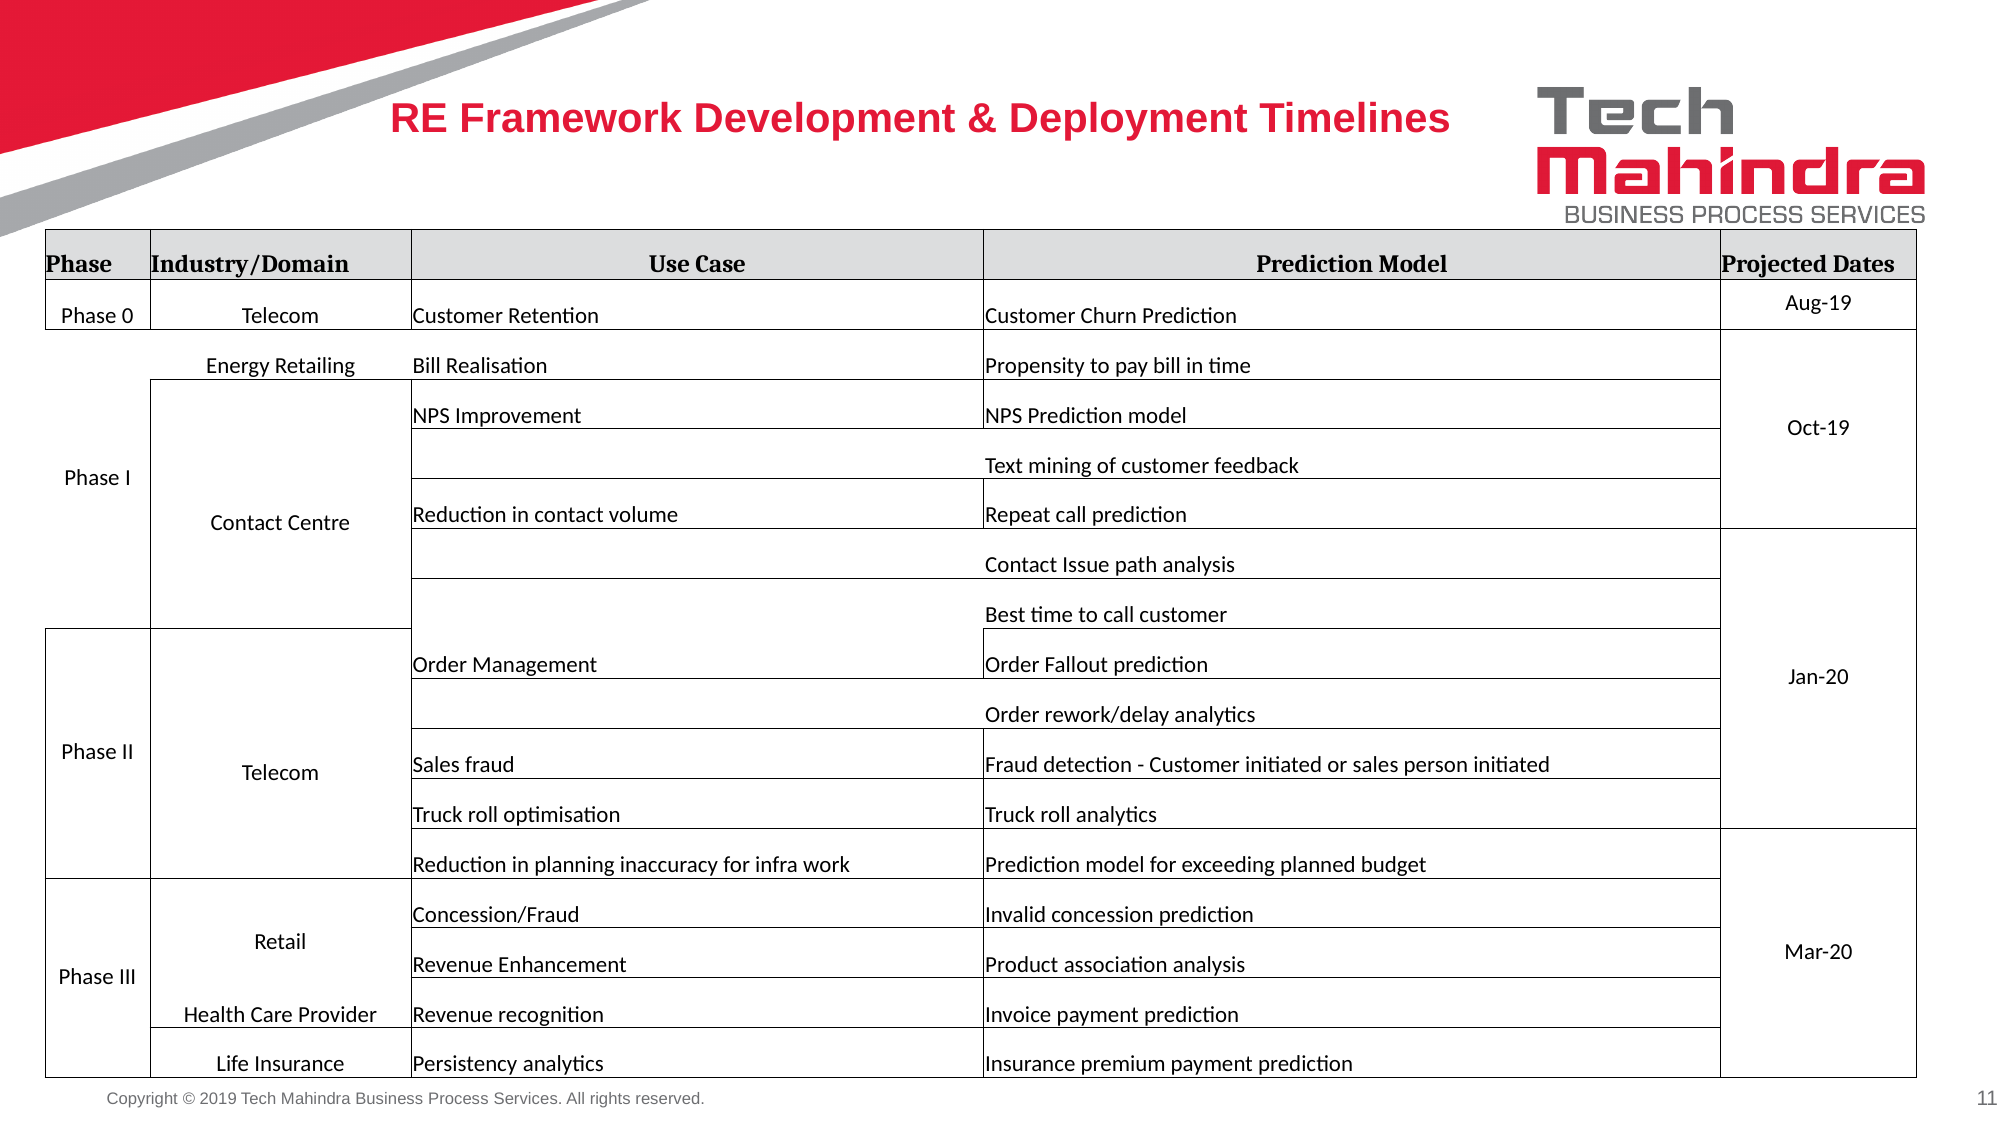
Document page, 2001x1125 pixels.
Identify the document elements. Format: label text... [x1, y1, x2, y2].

table_cell Repeat call prediction [984, 479, 1720, 528]
table_cell Invoice payment prediction [984, 978, 1720, 1027]
table_header Use Case [412, 230, 983, 279]
table_cell Text mining of customer feedback [984, 429, 1720, 478]
table_cell Health Care Provider [151, 978, 411, 1027]
table_cell Telecom [151, 629, 411, 878]
table_cell Truck roll optimisation [412, 779, 983, 828]
table_cell Sales fraud [412, 729, 983, 778]
table_cell Phase II [46, 629, 150, 878]
table_cell Insurance premium payment prediction [984, 1028, 1720, 1077]
table_cell Reduction in planning inaccuracy for infra work [412, 829, 983, 878]
table_cell Contact Centre [151, 380, 411, 628]
table_cell Aug-19 [1721, 280, 1916, 329]
table_cell Order Fallout prediction [984, 629, 1720, 678]
table_cell Customer Churn Prediction [984, 280, 1720, 329]
table_cell Revenue Enhancement [412, 928, 983, 977]
table_cell Truck roll analytics [984, 779, 1720, 828]
table_header Phase [46, 230, 150, 279]
table_cell Jan-20 [1721, 529, 1916, 828]
table_cell Phase I [45, 330, 150, 628]
table_cell Product association analysis [984, 928, 1720, 977]
title RE Framework Development & Deployment Timelines [389, 90, 1516, 153]
picture [1516, 70, 1946, 237]
table_cell Prediction model for exceeding planned budget [984, 829, 1720, 878]
table_cell Contact Issue path analysis [984, 529, 1720, 578]
table_cell Mar-20 [1721, 829, 1916, 1077]
table_cell Concession/Fraud [412, 879, 983, 927]
table_cell Bill Realisation [411, 330, 983, 379]
table_cell Customer Retention [412, 280, 983, 329]
table_cell NPS Prediction model [984, 380, 1720, 428]
table_header Projected Dates [1721, 230, 1916, 279]
table_cell Phase III [46, 879, 150, 1077]
table_cell Telecom [151, 280, 411, 329]
table_cell NPS Improvement [412, 380, 983, 428]
table_cell Energy Retailing [150, 330, 411, 379]
table_cell [412, 529, 984, 578]
table_cell Persistency analytics [412, 1028, 983, 1077]
table_cell [412, 579, 984, 629]
table_cell Retail [151, 879, 411, 978]
table_cell Oct-19 [1721, 330, 1916, 528]
table_cell Life Insurance [151, 1028, 411, 1077]
table_cell Order Management [412, 629, 983, 678]
table_cell Revenue recognition [412, 978, 983, 1027]
picture [0, 0, 652, 237]
table_cell Order rework/delay analytics [984, 679, 1720, 728]
table_cell Propensity to pay bill in time [984, 330, 1720, 379]
table_cell Reduction in contact volume [412, 479, 983, 528]
table_cell Best time to call customer [984, 579, 1720, 628]
table_cell Invalid concession prediction [984, 879, 1720, 927]
table_cell Fraud detection - Customer initiated or sales person initiated [984, 729, 1720, 778]
table_cell [412, 429, 984, 478]
table_cell Phase 0 [46, 280, 150, 329]
table_header Prediction Model [984, 230, 1720, 279]
table_cell [412, 679, 984, 728]
table_header Industry/Domain [151, 230, 411, 279]
